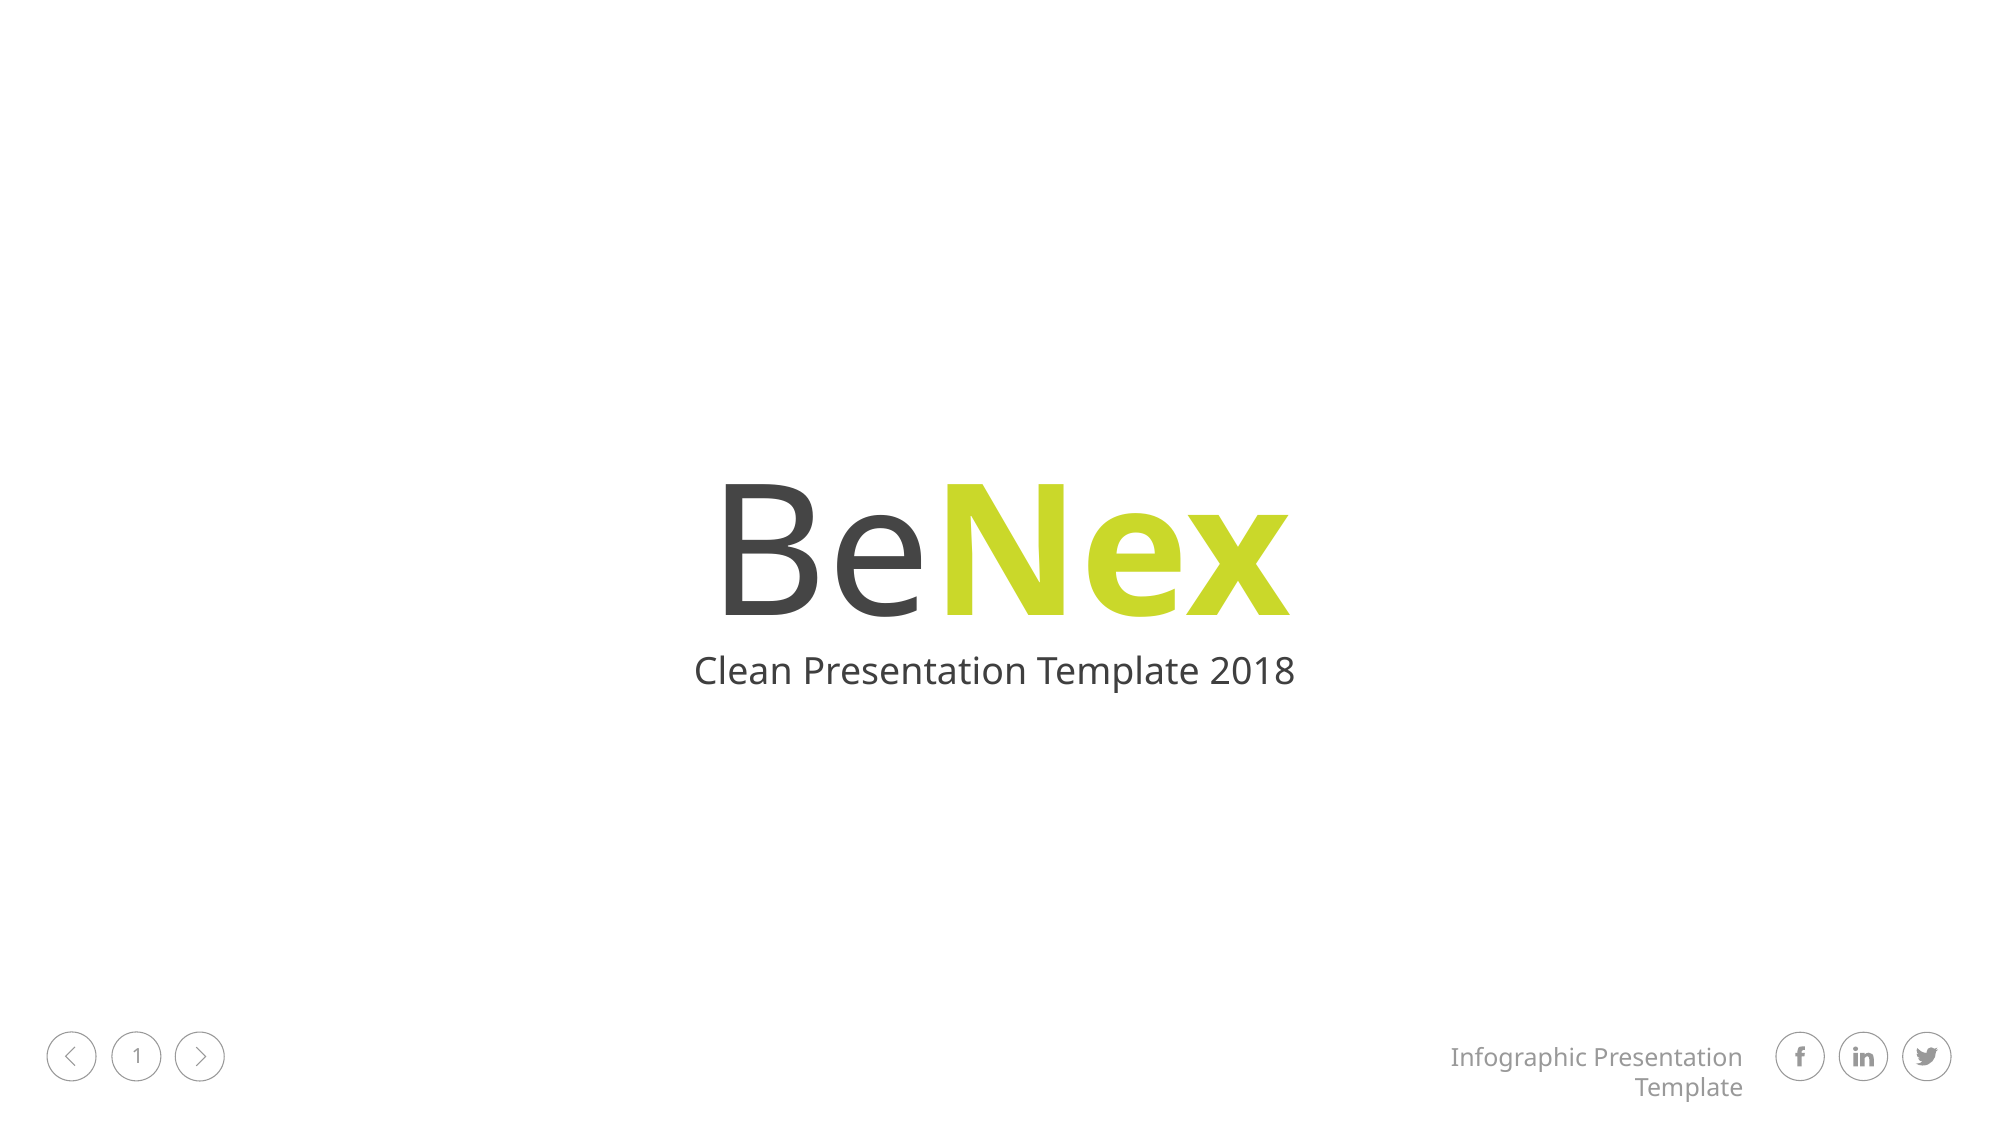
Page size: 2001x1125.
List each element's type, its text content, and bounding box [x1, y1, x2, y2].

slide_number 1 [88, 1026, 187, 1087]
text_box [688, 424, 1312, 701]
